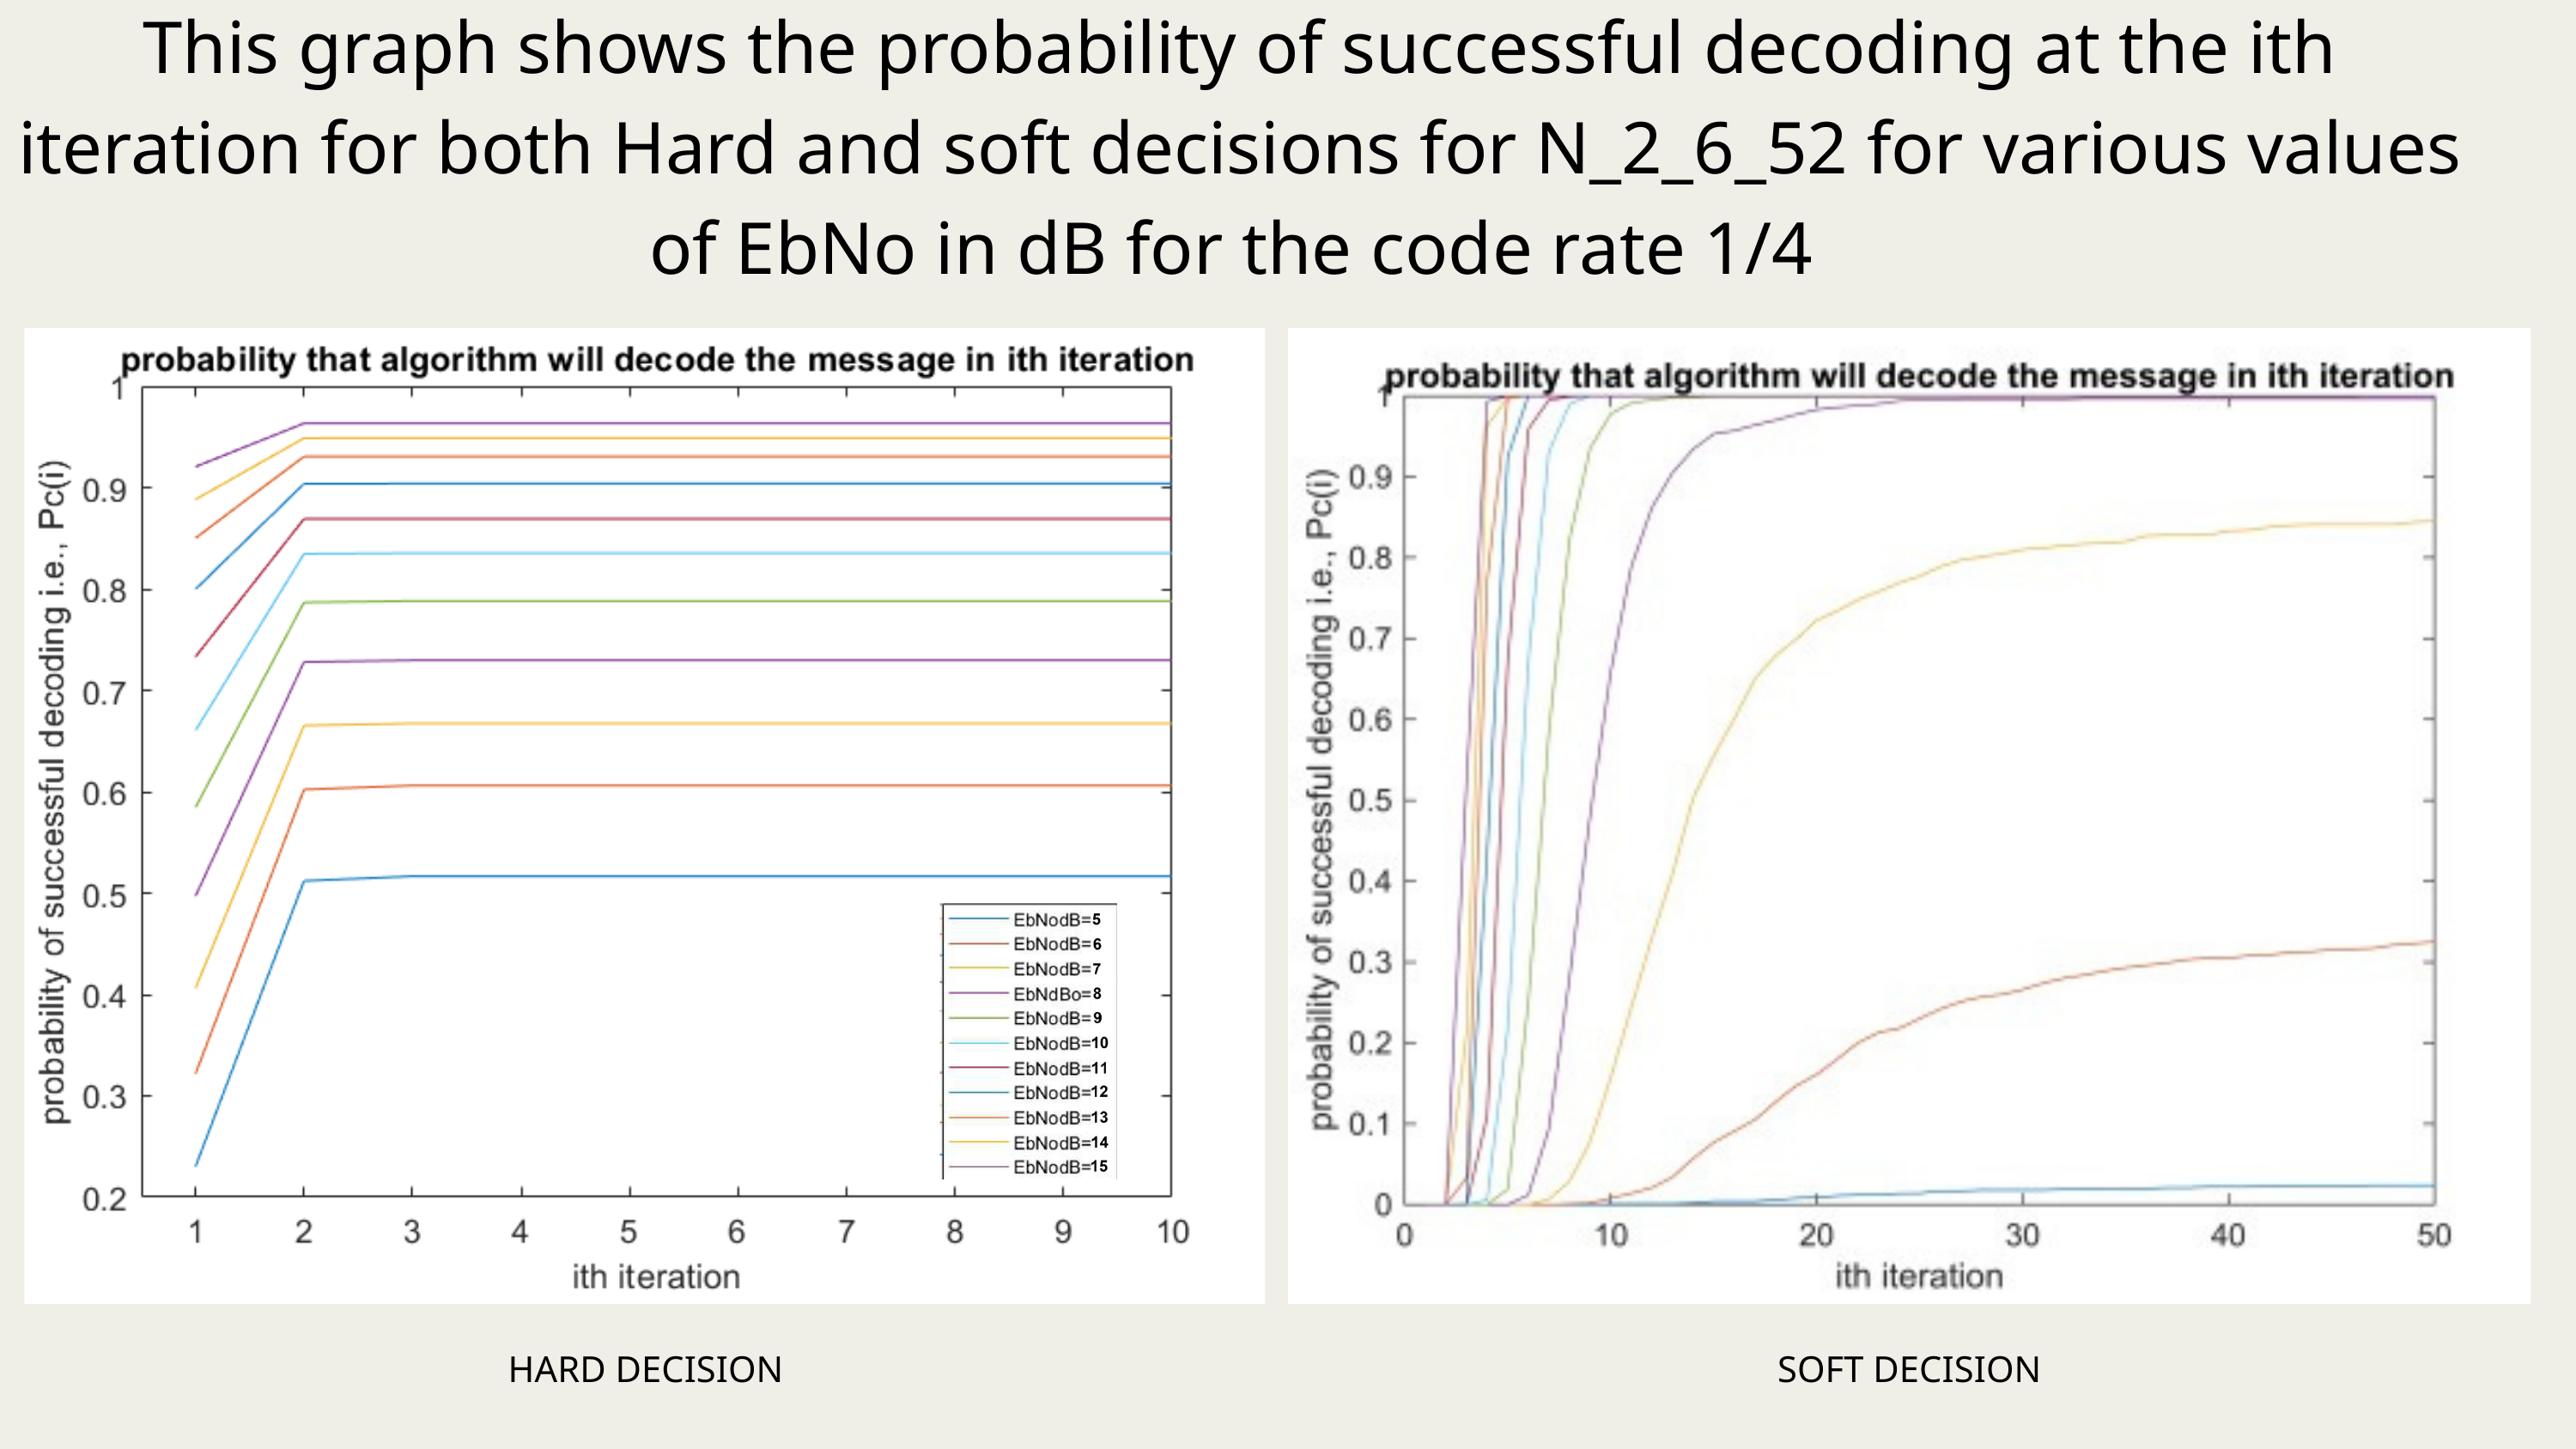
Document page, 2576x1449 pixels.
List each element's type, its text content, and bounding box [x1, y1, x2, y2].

text_box [1287, 328, 2531, 1304]
text_box SOFT DECISION [1287, 1339, 2531, 1391]
text_box [930, 902, 1127, 1179]
text_box [24, 328, 1266, 1304]
text_box This graph shows the probability of successful decoding at the ith iteration for both Hard and soft decisions for N_2_6_52 for various values of EbNo in dB for the code rate 1/4 [1, 0, 2481, 288]
text_box HARD DECISION [24, 1339, 1267, 1391]
